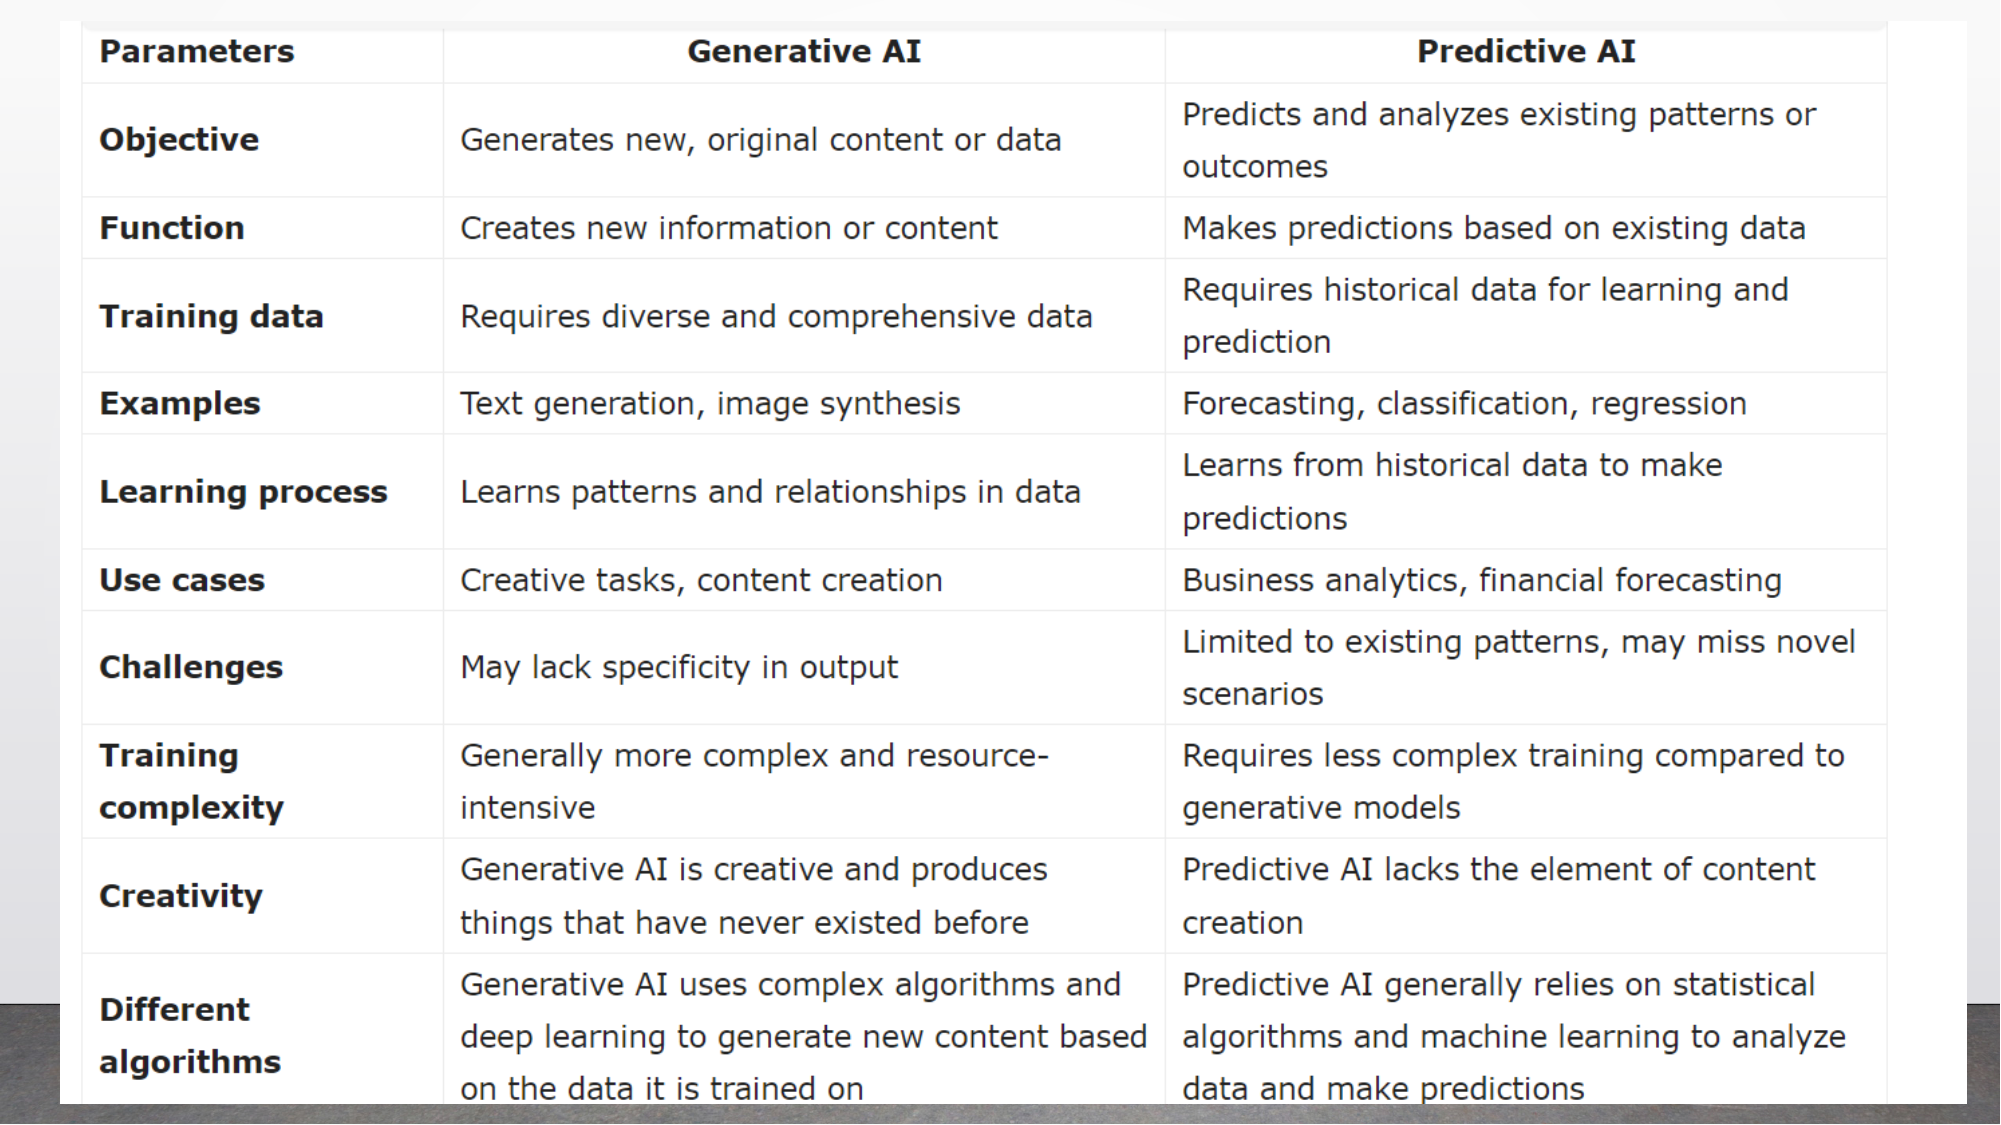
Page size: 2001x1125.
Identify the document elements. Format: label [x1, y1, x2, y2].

picture [0, 1004, 2000, 1124]
list [60, 20, 1967, 1104]
